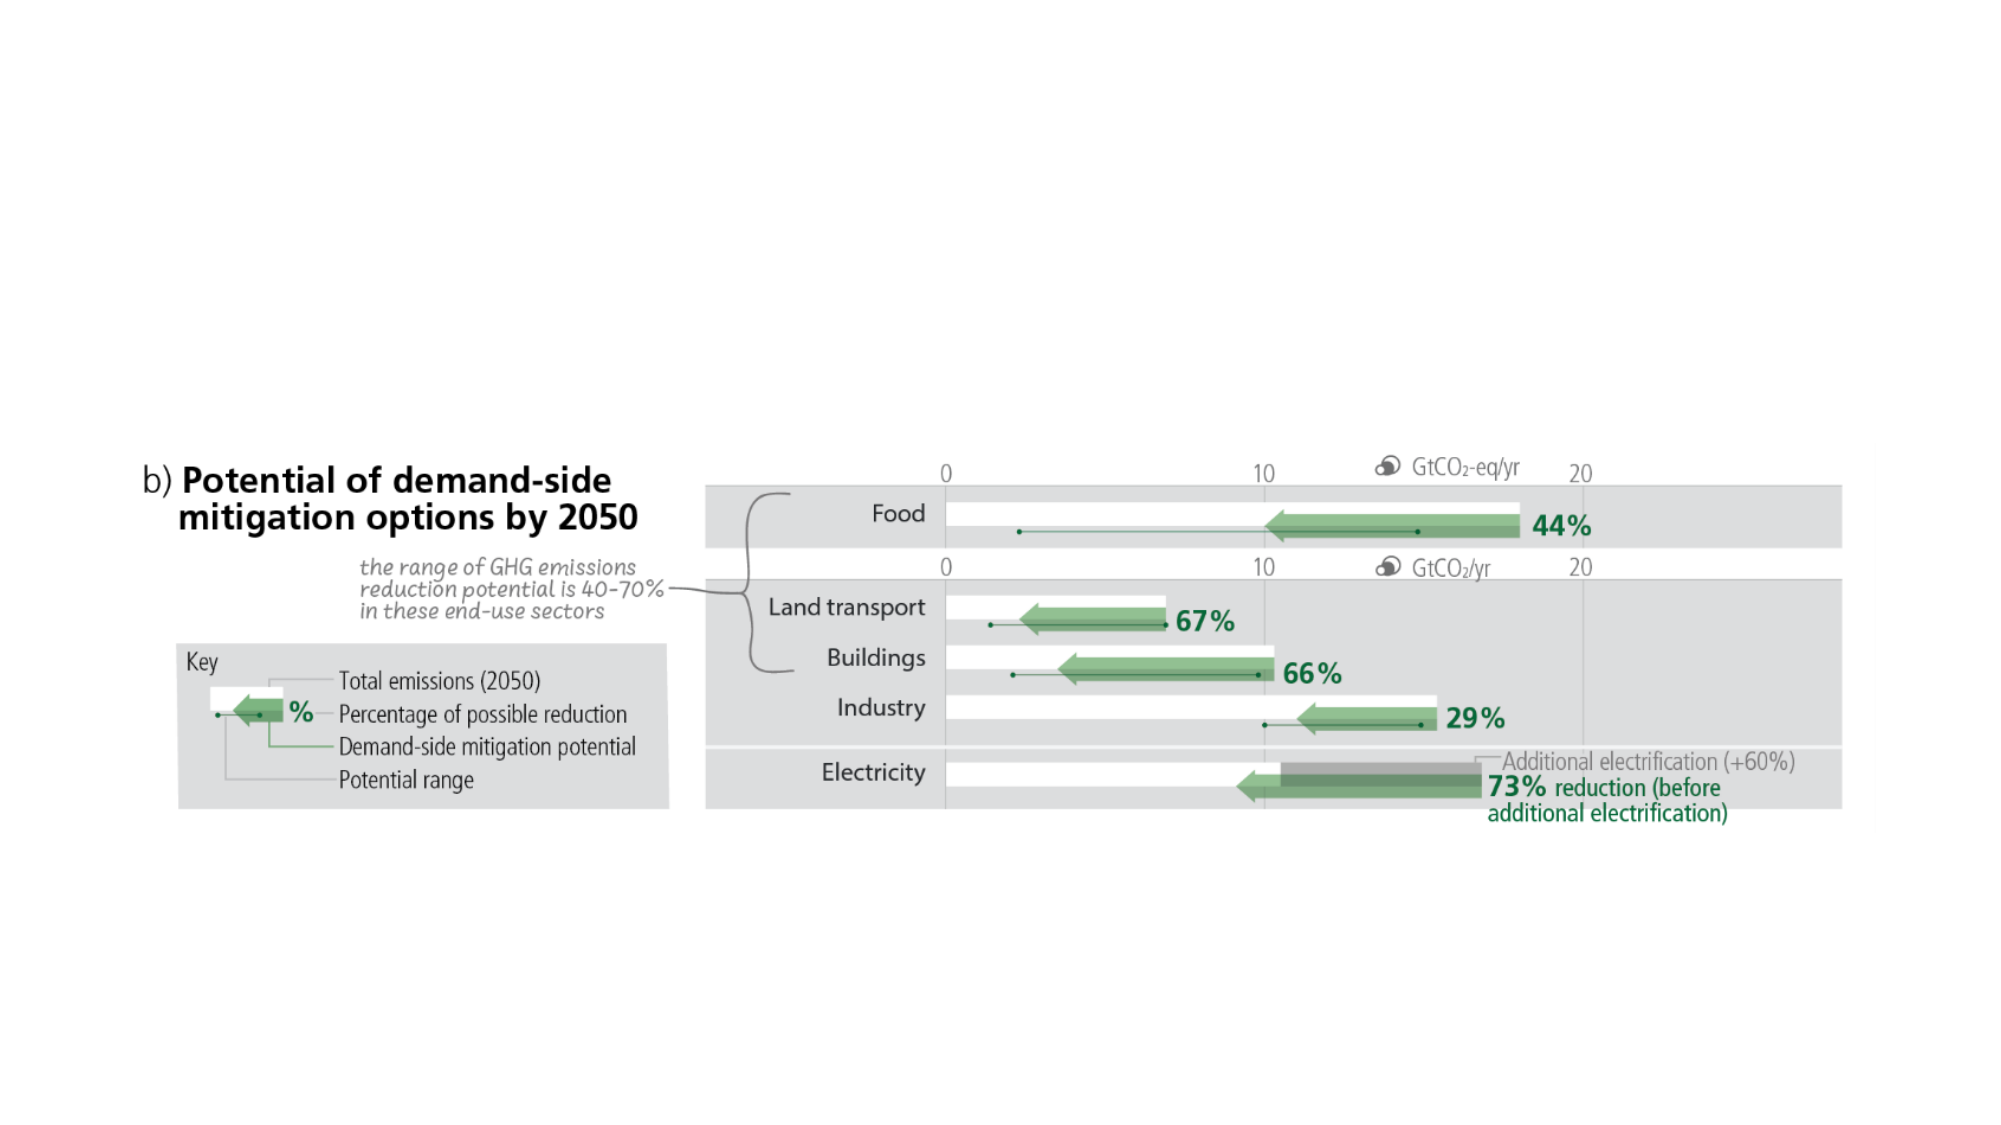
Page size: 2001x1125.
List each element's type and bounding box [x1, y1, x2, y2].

picture [124, 443, 1876, 833]
